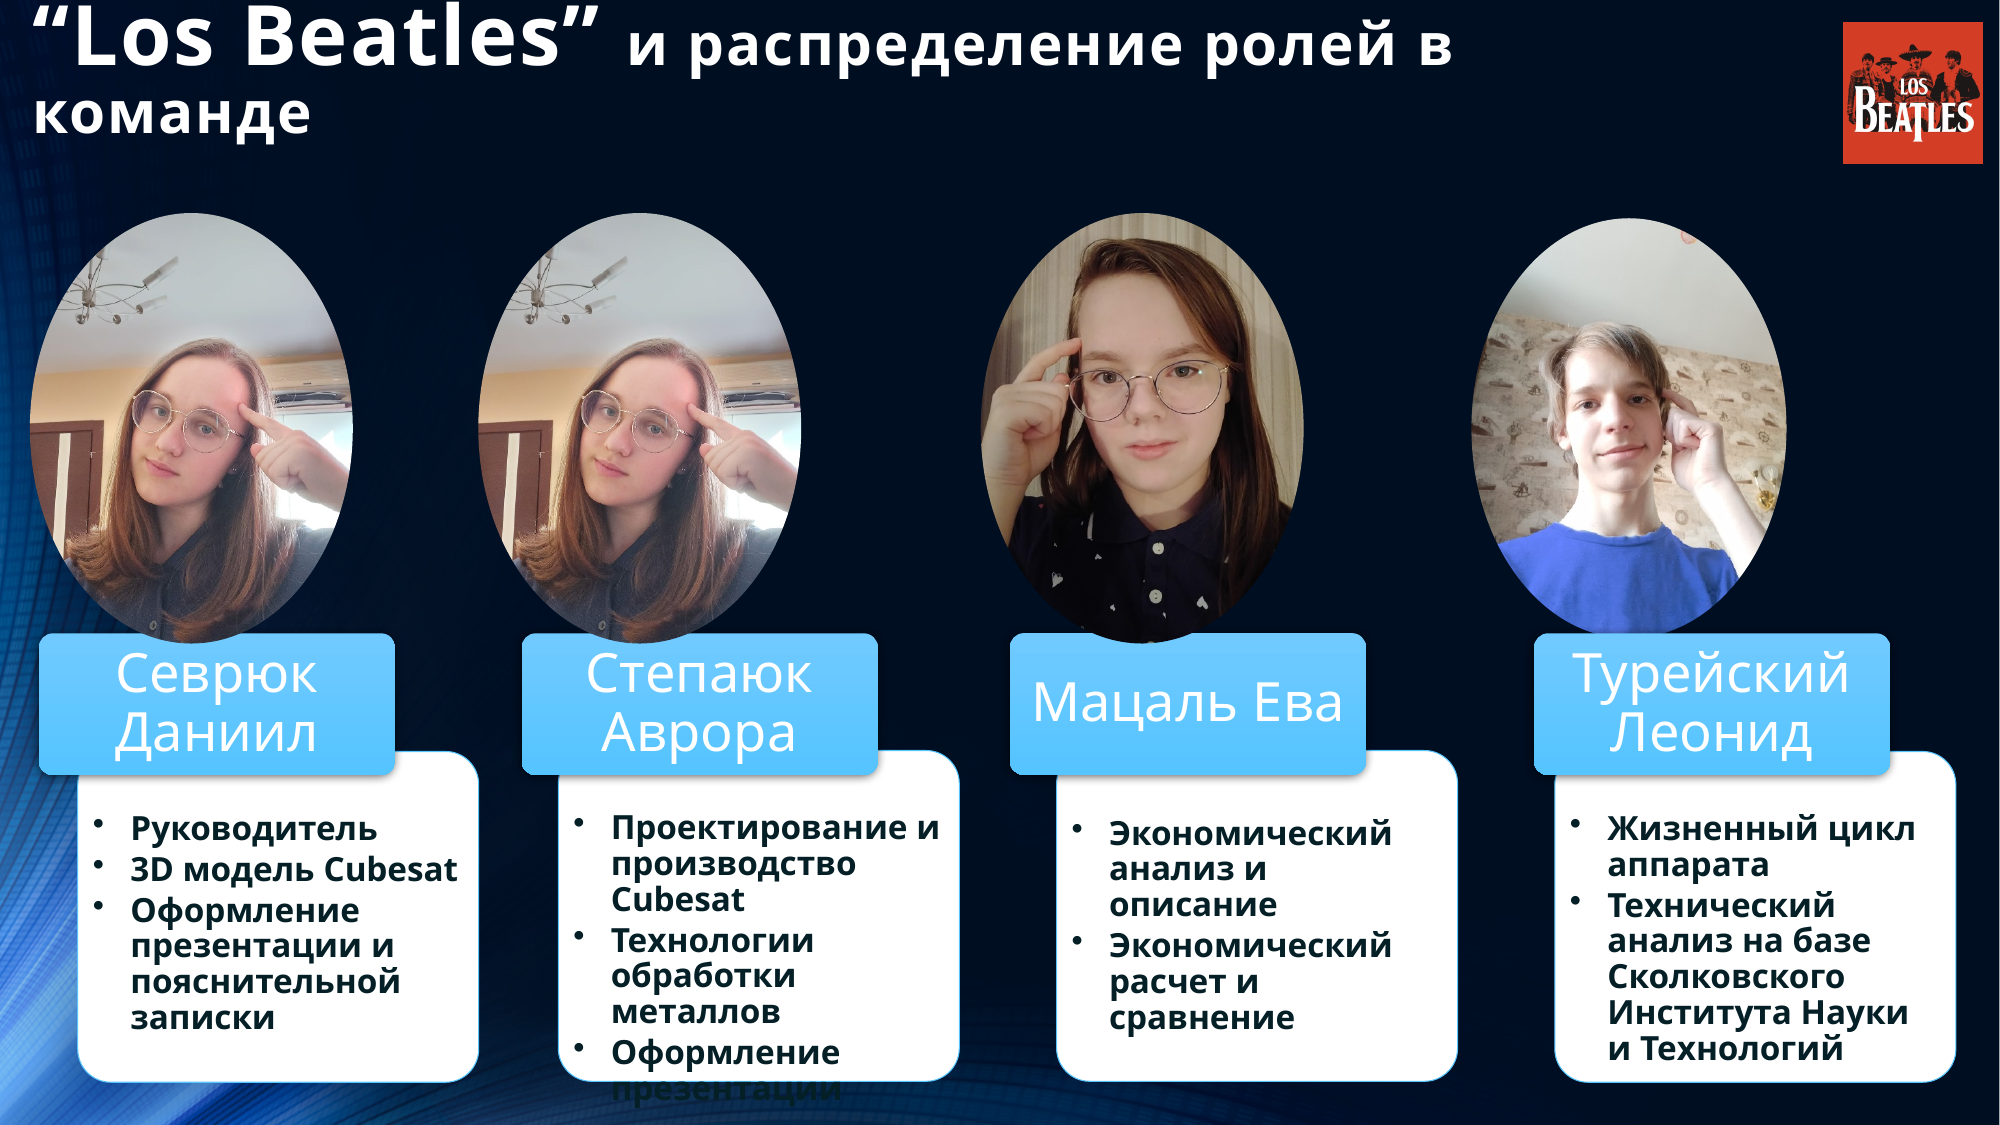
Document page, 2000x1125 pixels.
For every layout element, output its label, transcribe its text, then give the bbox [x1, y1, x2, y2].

text_box Степаюк Аврора [521, 633, 878, 776]
text_box Севрюк Даниил [38, 633, 396, 776]
picture [0, 0, 2000, 1125]
text_box Руководитель 3D модель Cubesat Оформление презентации и пояснительной записки [77, 750, 480, 1083]
text_box Проектирование и производство Cubesat Технологии обработки металлов Оформление презентации [557, 749, 960, 1082]
text_box Экономический анализ и описание Экономический расчет и сравнение [1056, 749, 1459, 1082]
title “Los Beatles” и распределение ролей в команде [17, 32, 1713, 155]
text_box Турейский Леонид [1533, 633, 1891, 776]
text_box Мацаль Ева [1009, 633, 1367, 775]
text_box Жизненный цикл аппарата Технический анализ на базе Сколковского Института Науки и Технологий [1554, 750, 1957, 1083]
